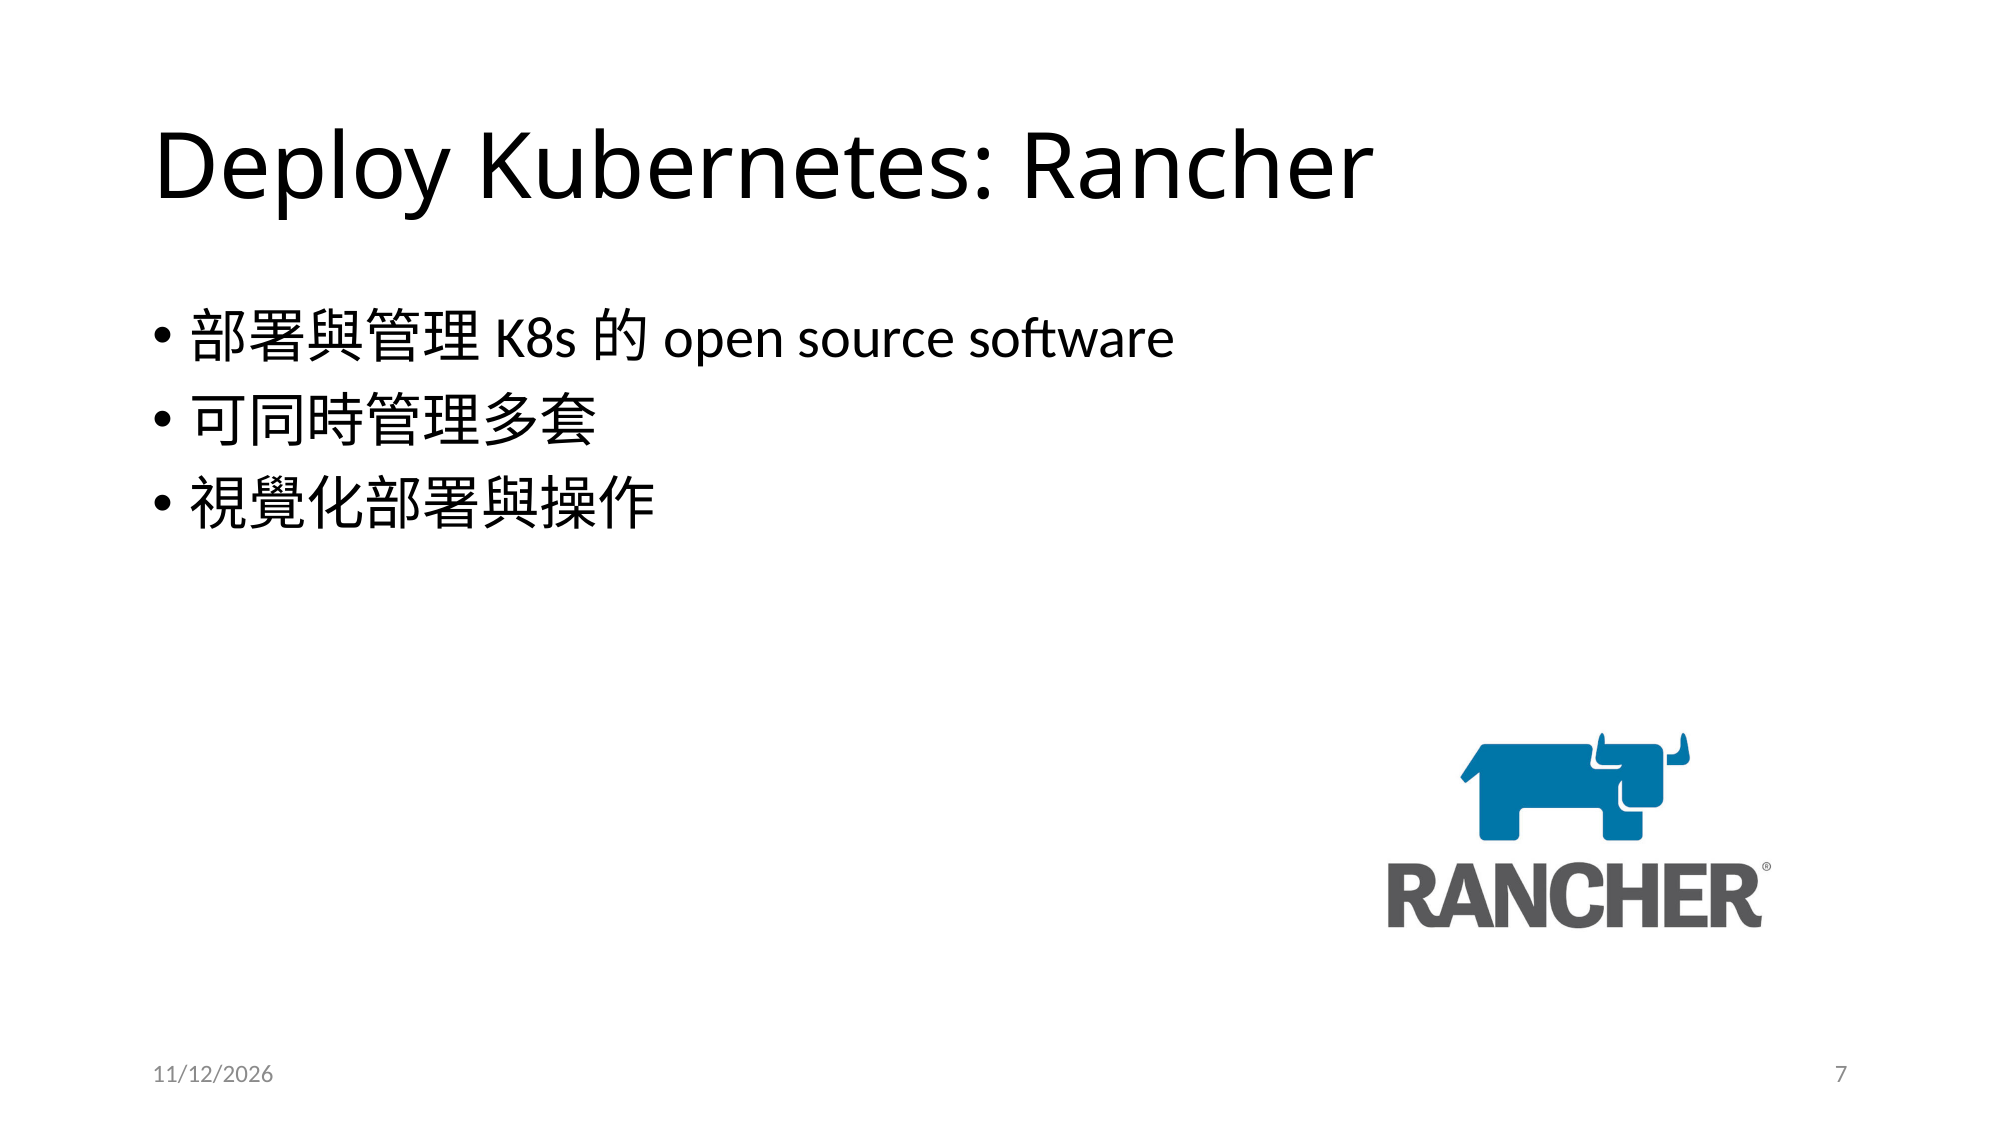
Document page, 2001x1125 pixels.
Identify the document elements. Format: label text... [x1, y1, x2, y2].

slide_number 7 [1412, 1042, 1863, 1103]
list 部署與管理K8s的open source software 可同時管理多套 視覺化部署與操作 [137, 299, 1863, 1014]
picture [1387, 680, 1772, 981]
title Deploy Kubernetes: Rancher [137, 59, 1863, 278]
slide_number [137, 1042, 588, 1103]
